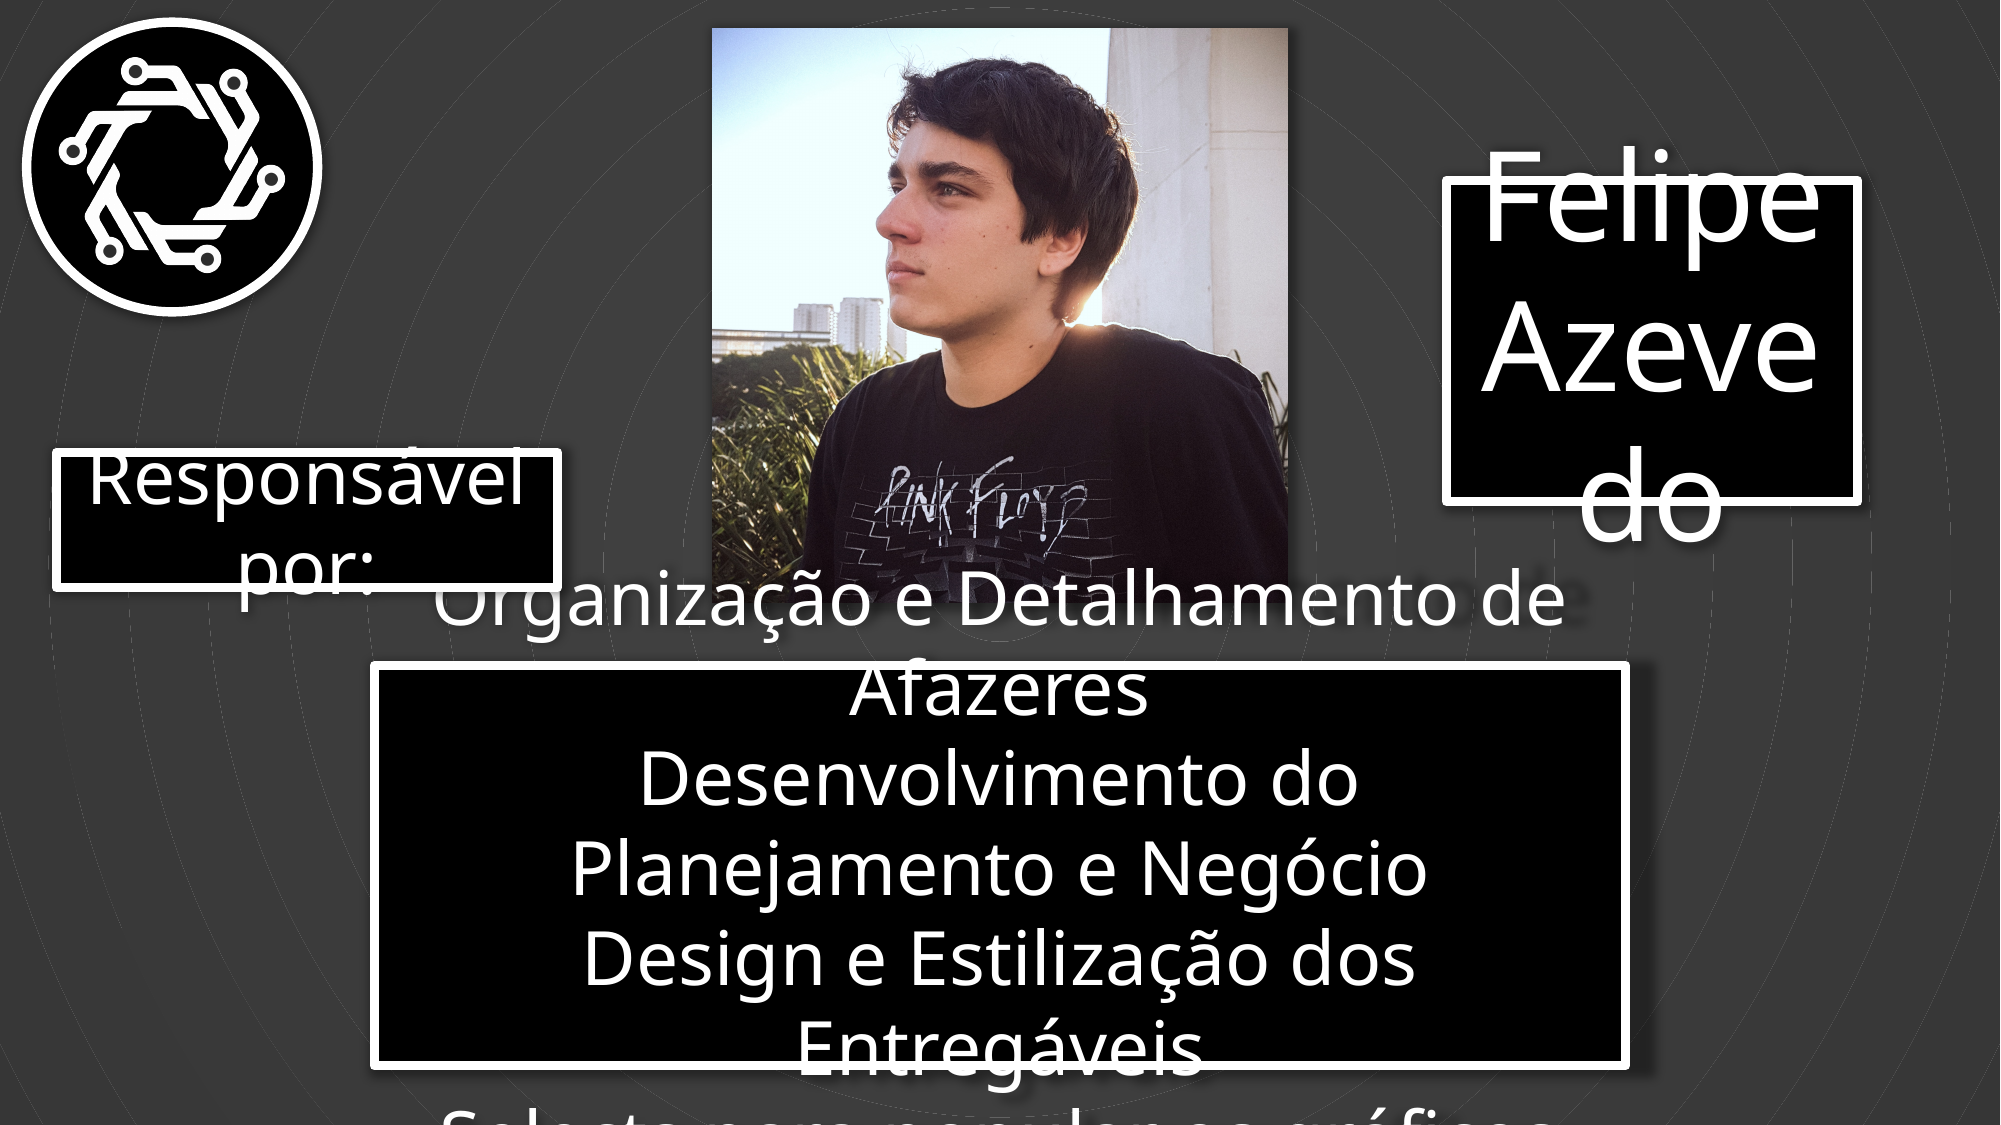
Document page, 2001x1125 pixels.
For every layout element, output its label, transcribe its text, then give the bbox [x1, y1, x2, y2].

picture [46, 55, 299, 279]
text_box [25, 92, 46, 242]
text_box Organização e Detalhamento de Afazeres Desenvolvimento do Planejamento e Negócio Design e Estilização dos Entregáveis Selects para popular os gráficos [374, 665, 1626, 1066]
text_box [77, 279, 267, 314]
text_box [299, 93, 319, 241]
text_box Felipe Azevedo [1446, 180, 1858, 502]
picture [712, 27, 1288, 604]
text_box [77, 20, 267, 55]
text_box Responsável por: [56, 452, 558, 588]
text_box [0, 0, 2000, 1125]
